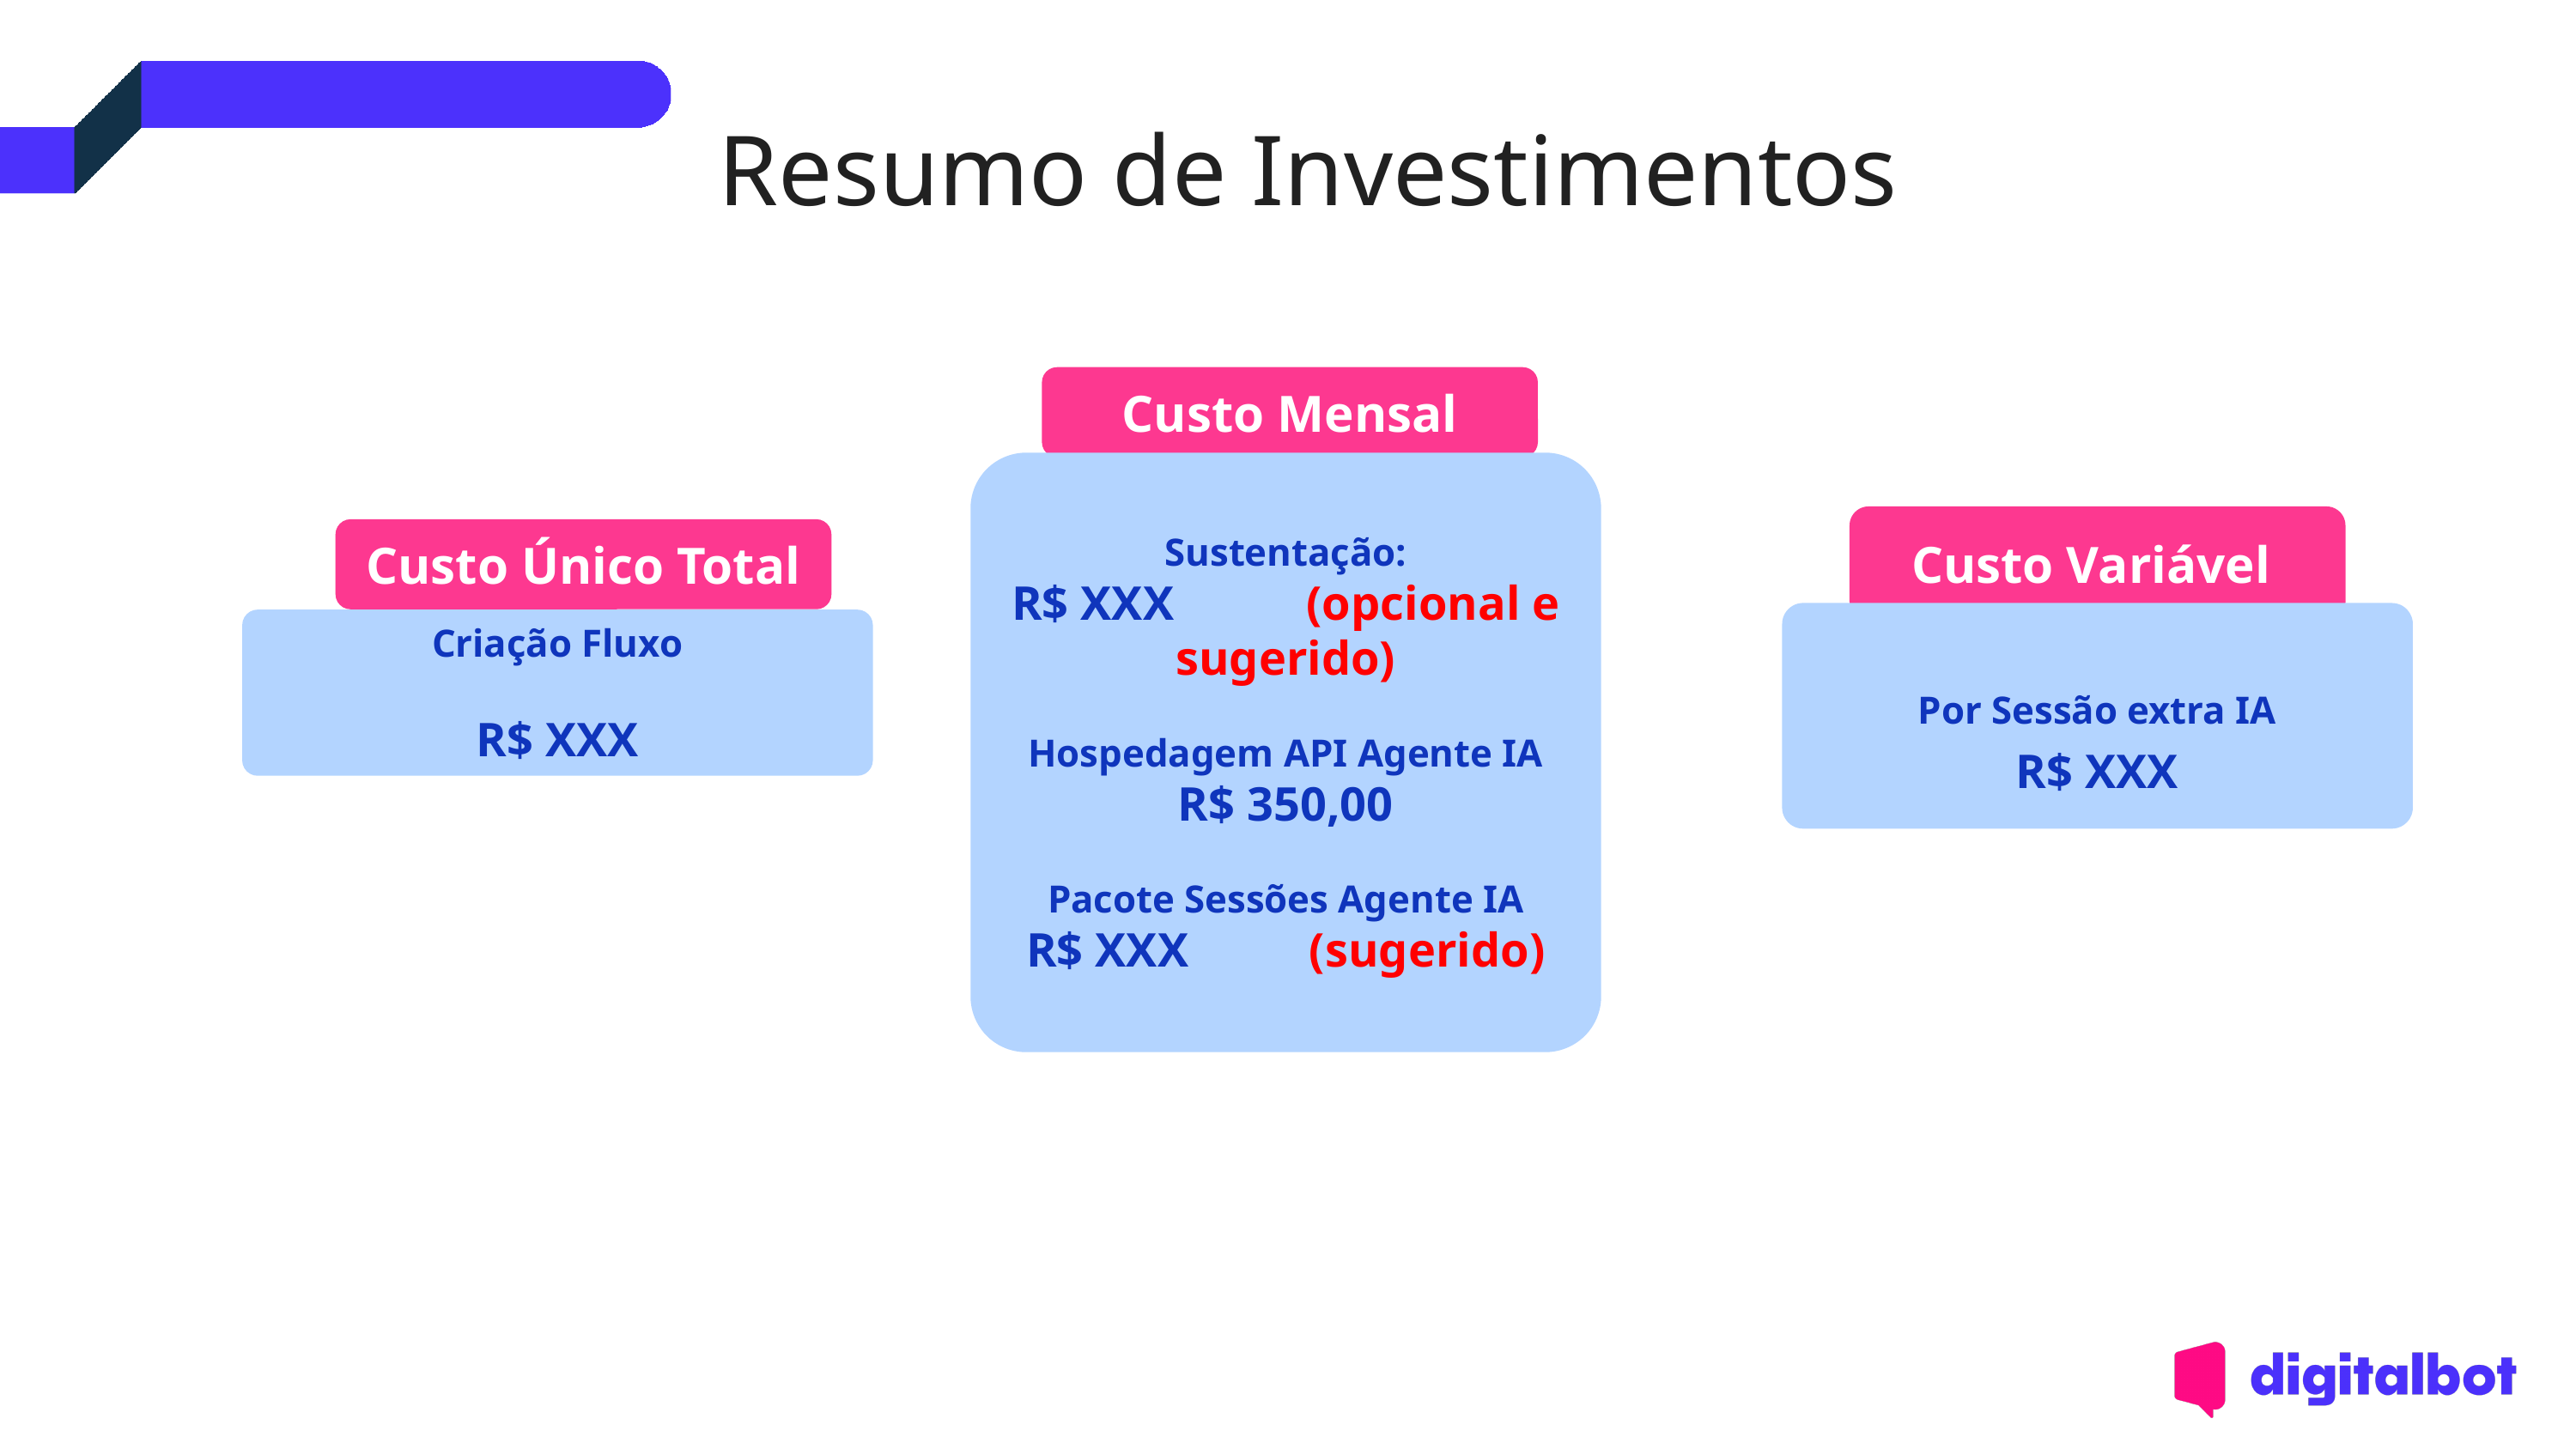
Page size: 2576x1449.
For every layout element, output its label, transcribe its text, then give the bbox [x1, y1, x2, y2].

text_box Criação Fluxo R$ XXX [242, 609, 873, 776]
text_box Por Sessão extra IA R$ XXX [1782, 603, 2413, 829]
text_box Sustentação: R$ XXX (opcional e sugerido) Hospedagem API Agente IA R$ 350,00 Pacote Sessões Agente IA R$ XXX (sugerido) [970, 452, 1601, 1052]
text_box Custo Variável [1849, 506, 2346, 603]
text_box Resumo de Investimentos [644, 29, 1973, 225]
picture [0, 0, 672, 195]
text_box Custo Mensal [1042, 367, 1539, 452]
picture [2159, 1318, 2533, 1431]
text_box Custo Único Total [335, 518, 832, 609]
